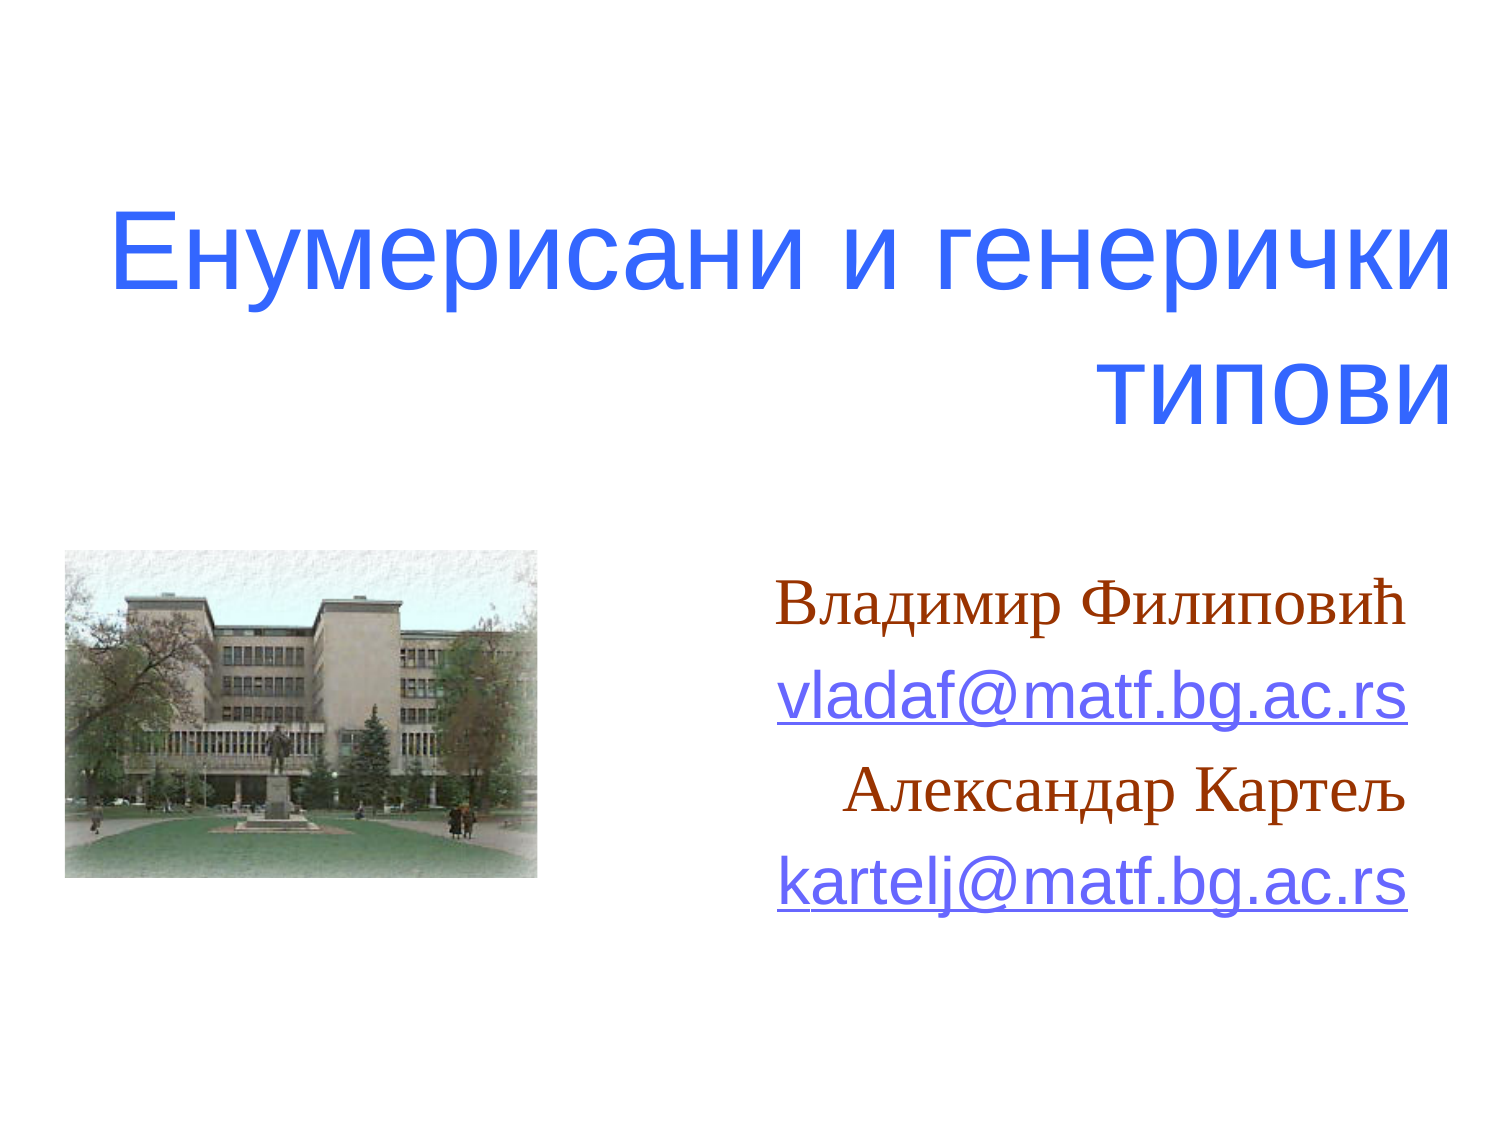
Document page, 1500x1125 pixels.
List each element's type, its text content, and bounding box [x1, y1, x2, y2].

text_box Владимир Филиповић vladaf@matf.bg.ac.rs Александар Картељ kartelj@matf.bg.ac.rs [584, 550, 1423, 839]
picture [64, 550, 538, 878]
title Енумерисани и генерички типови [64, 267, 1471, 455]
